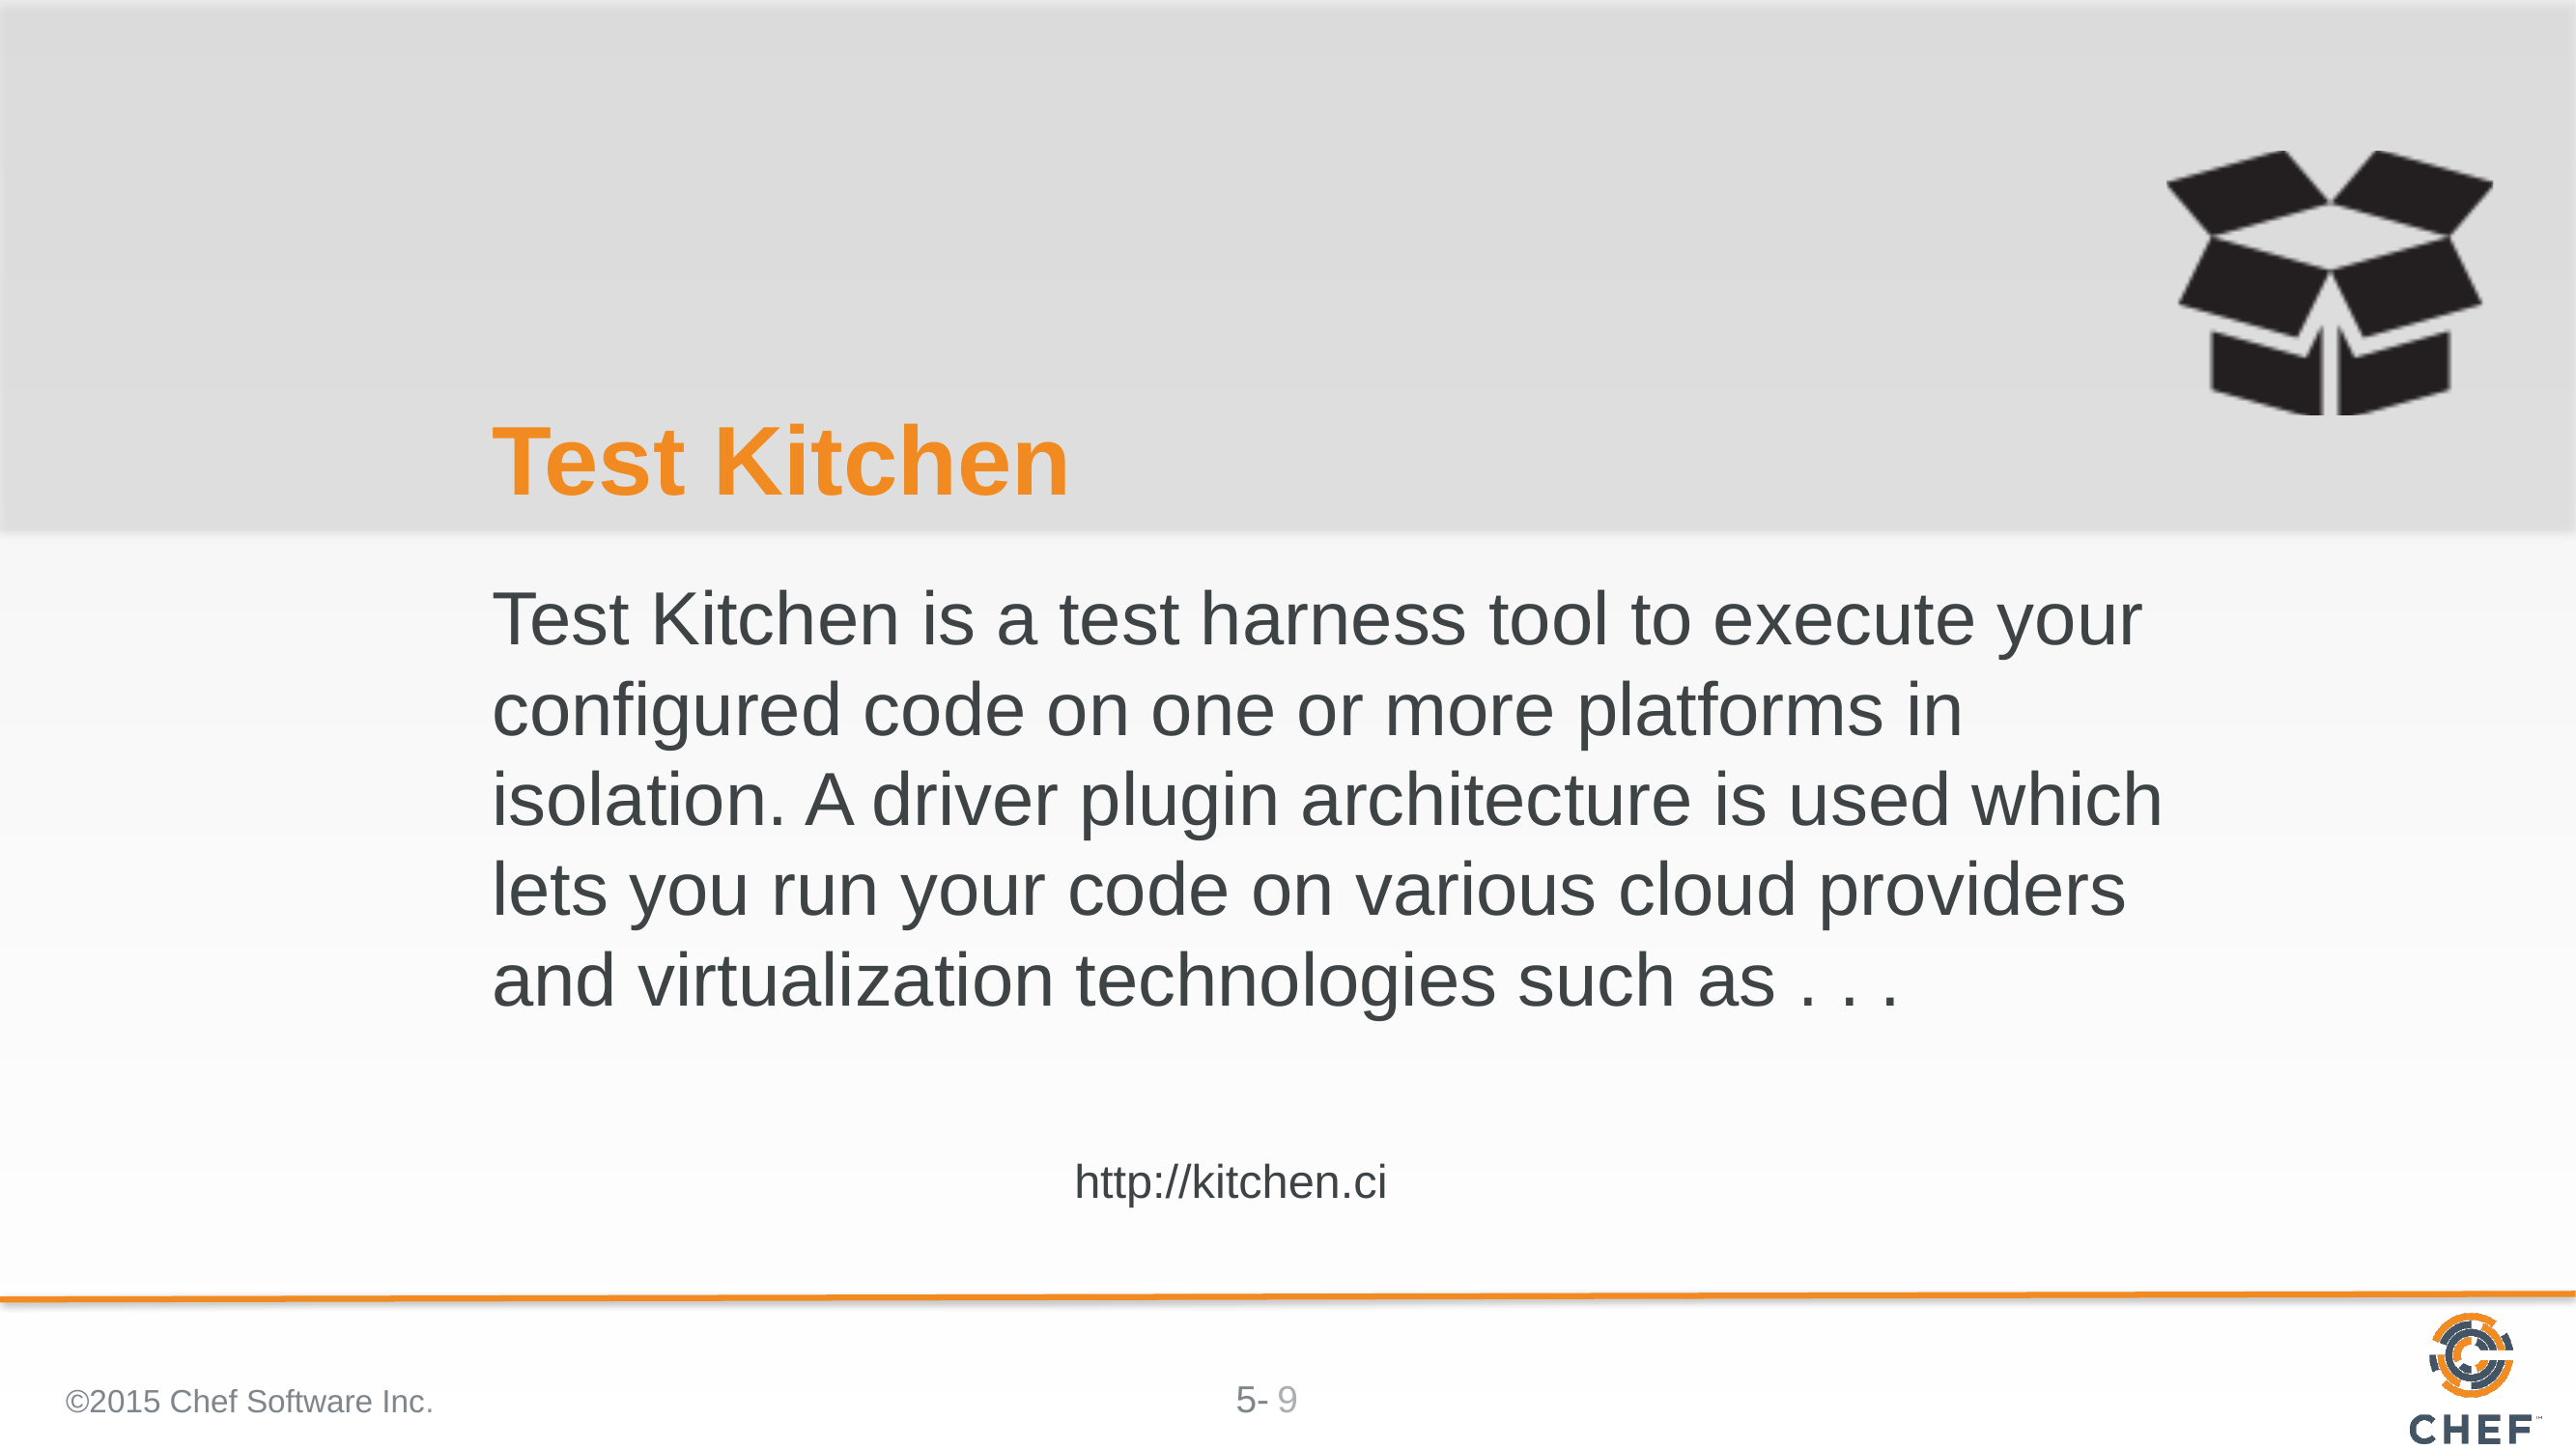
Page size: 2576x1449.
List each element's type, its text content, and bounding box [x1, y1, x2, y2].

footer ©2015 Chef Software Inc. [51, 1359, 952, 1440]
picture [2399, 1297, 2550, 1449]
title Test Kitchen [477, 395, 2217, 531]
subtitle Test Kitchen is a test harness tool to execute your configured code on one or more platforms in isolation. A driver plugin architecture is used which lets you run your code on various cloud providers and virtualization technologies such as . . . [477, 555, 2217, 1087]
text_box http://kitchen.ci [1013, 1131, 1449, 1228]
slide_number 9 [998, 1359, 1578, 1437]
